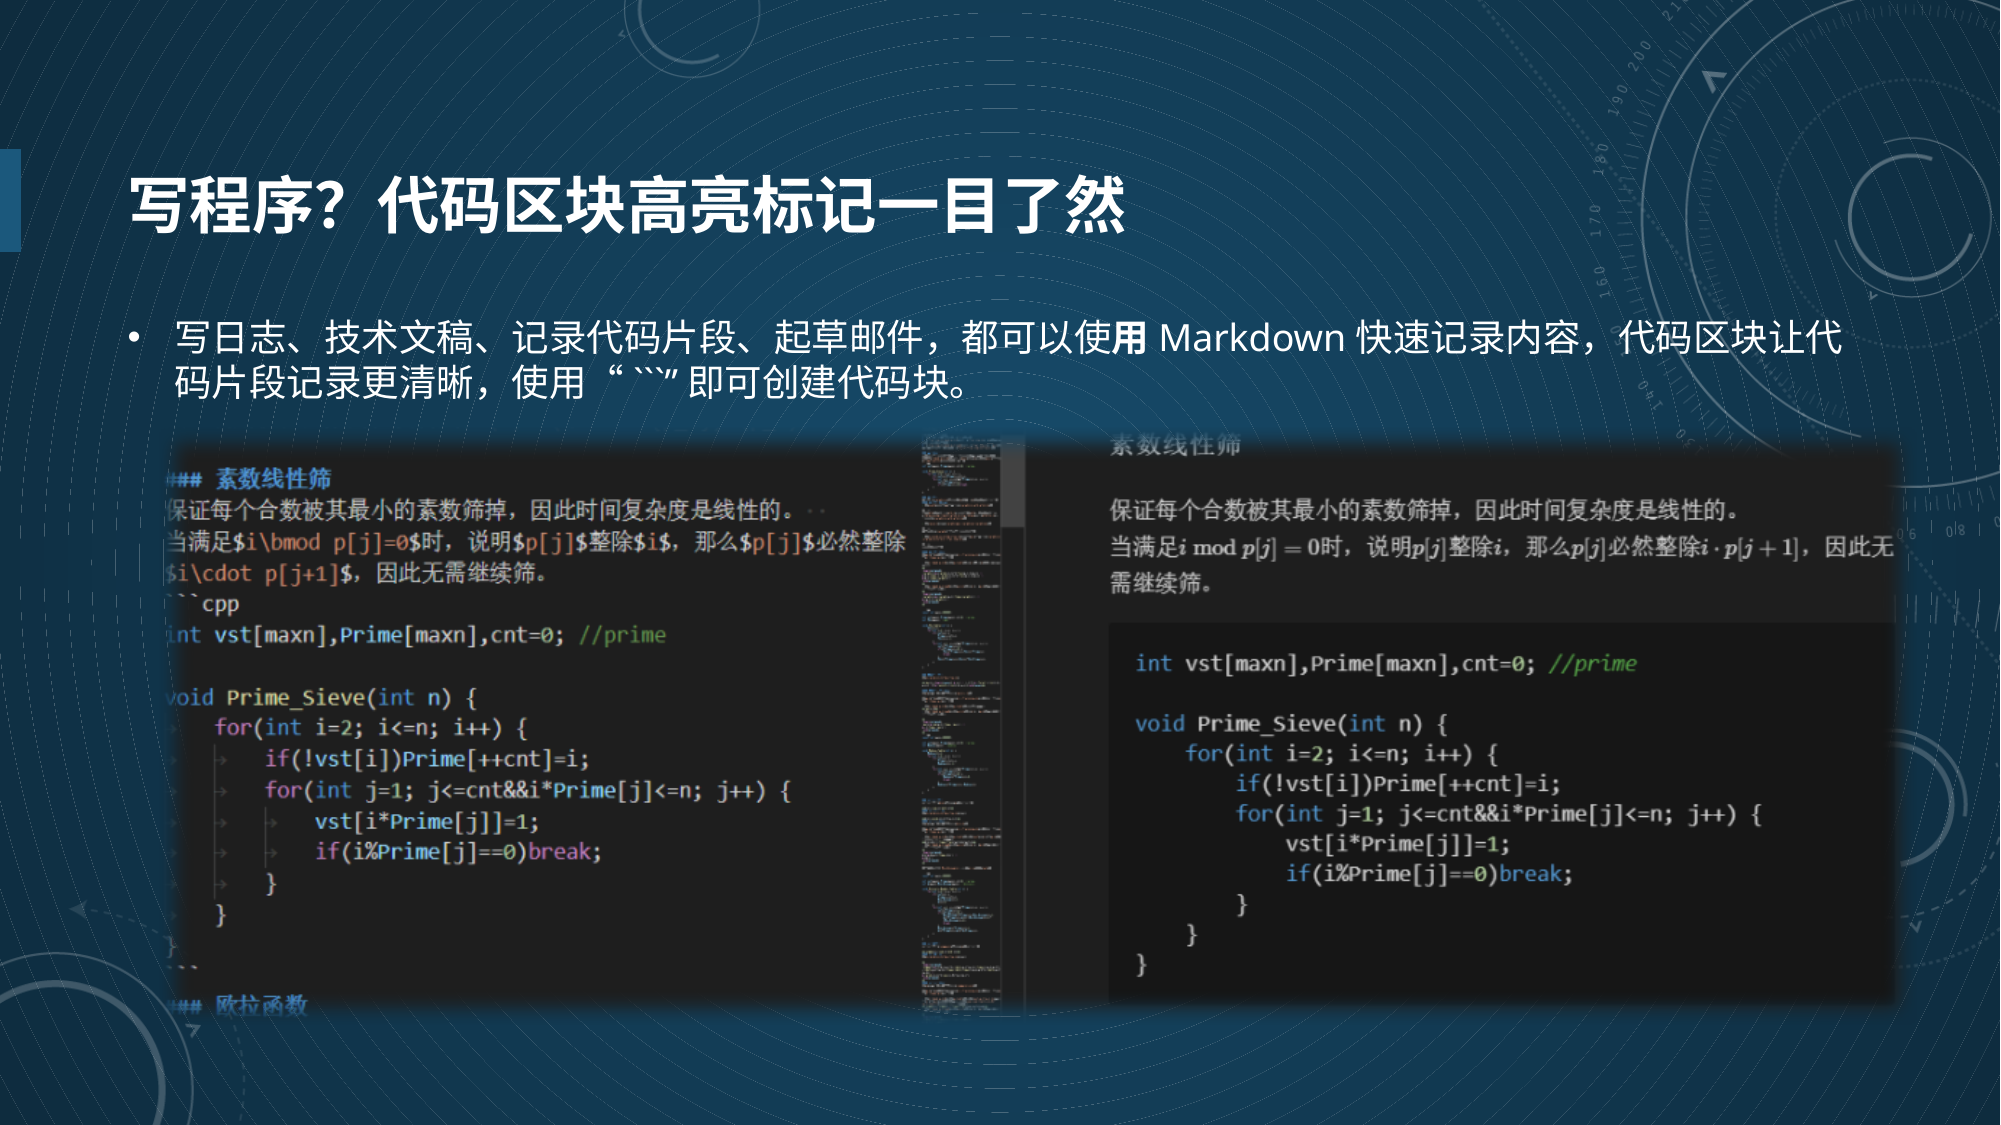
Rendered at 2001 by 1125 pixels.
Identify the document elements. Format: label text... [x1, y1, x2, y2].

title 写程序？代码区块高亮标记一目了然 [112, 99, 1891, 306]
list 写日志、技术文稿、记录代码片段、起草邮件，都可以使用Markdown快速记录内容，代码区块让代码片段记录更清晰，使用“```”即可创建代码块。 [112, 306, 1891, 950]
picture [0, 0, 2000, 1125]
